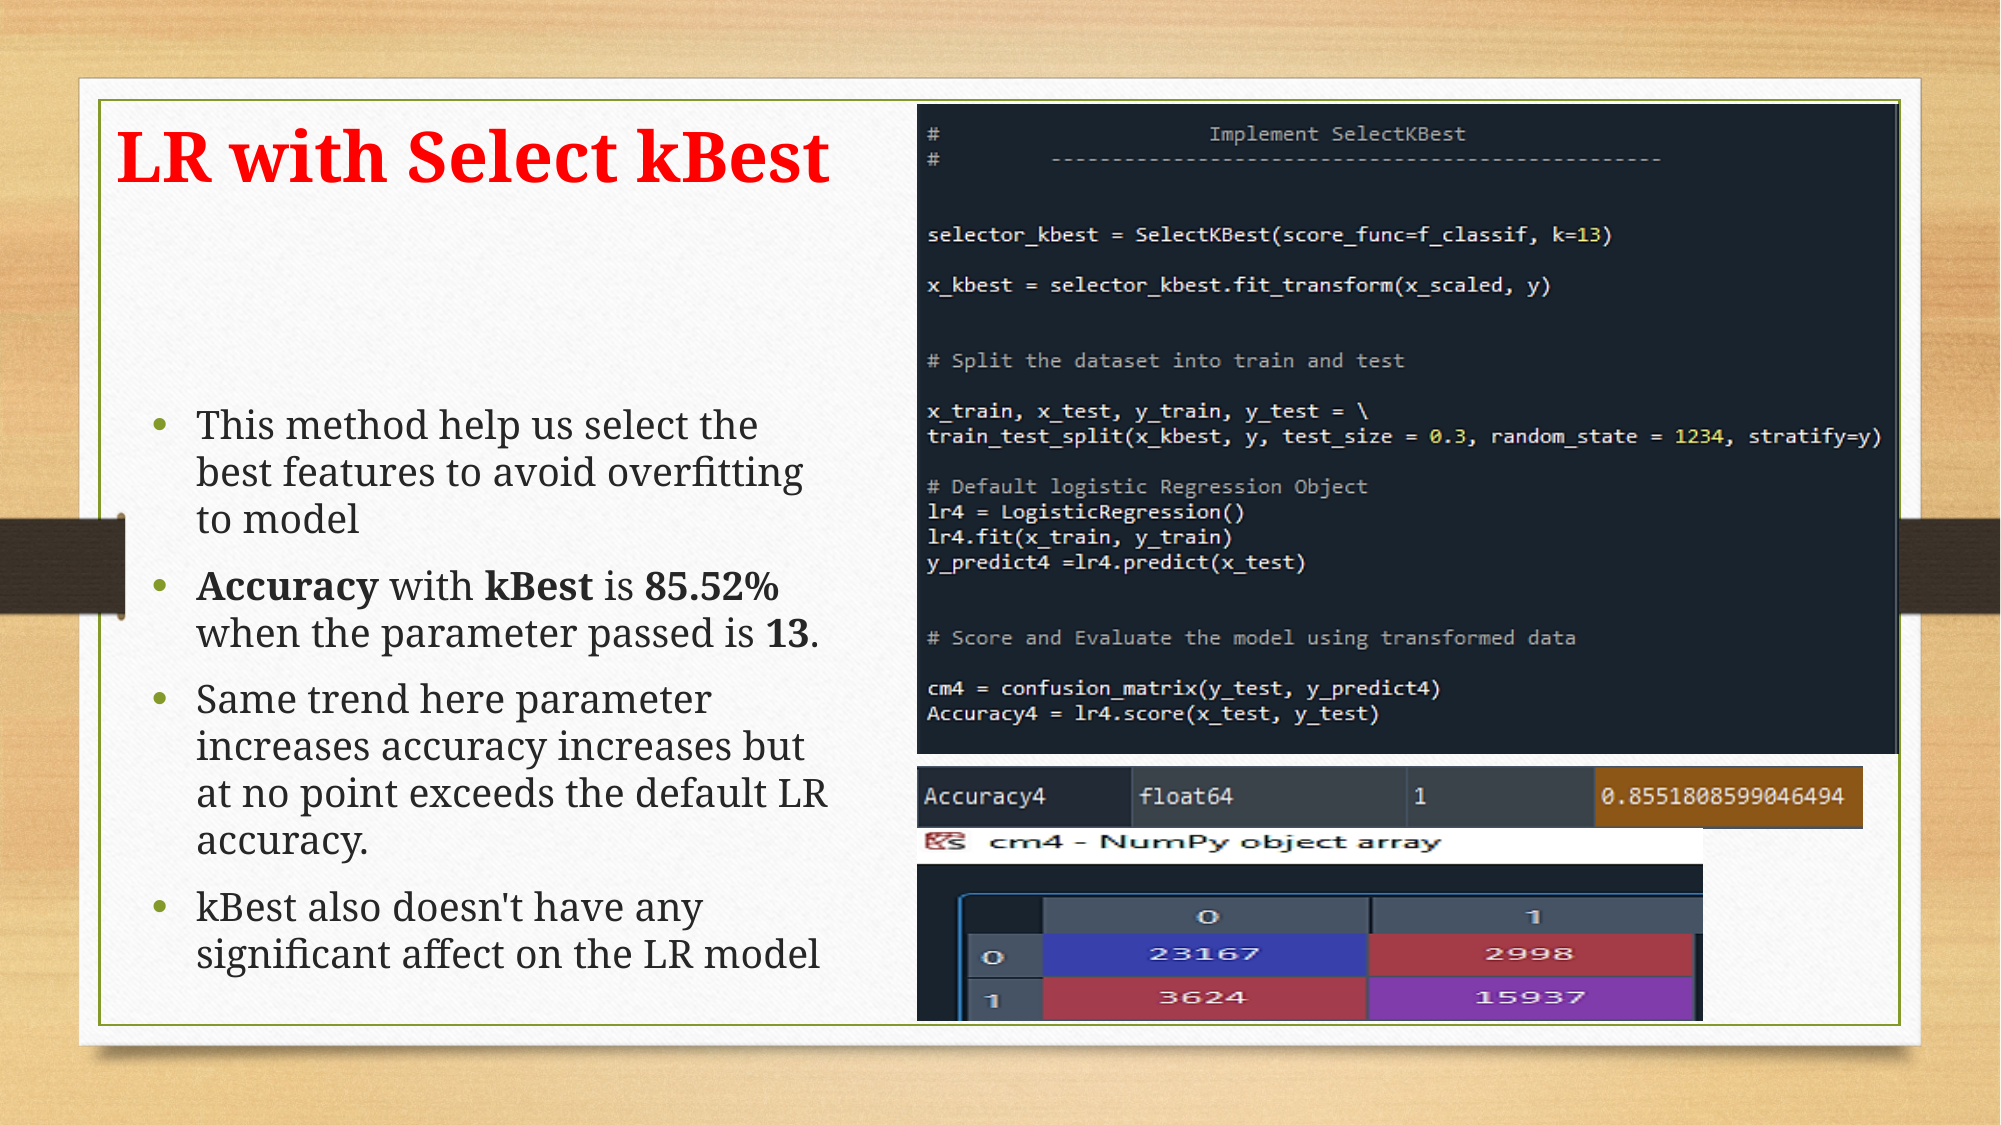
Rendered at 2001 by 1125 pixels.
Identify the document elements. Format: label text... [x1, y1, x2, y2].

picture [0, 0, 2001, 1125]
title LR with Select kBest [101, 104, 883, 281]
list This method help us select the best features to avoid overfitting to model Accuracy with kBest is 85.52% when the parameter passed is 13. Same trend here parameter increases accuracy increases but at no point exceeds the default LR accuracy. kBest also doesn't have any significant affect on the LR model [136, 392, 853, 1042]
